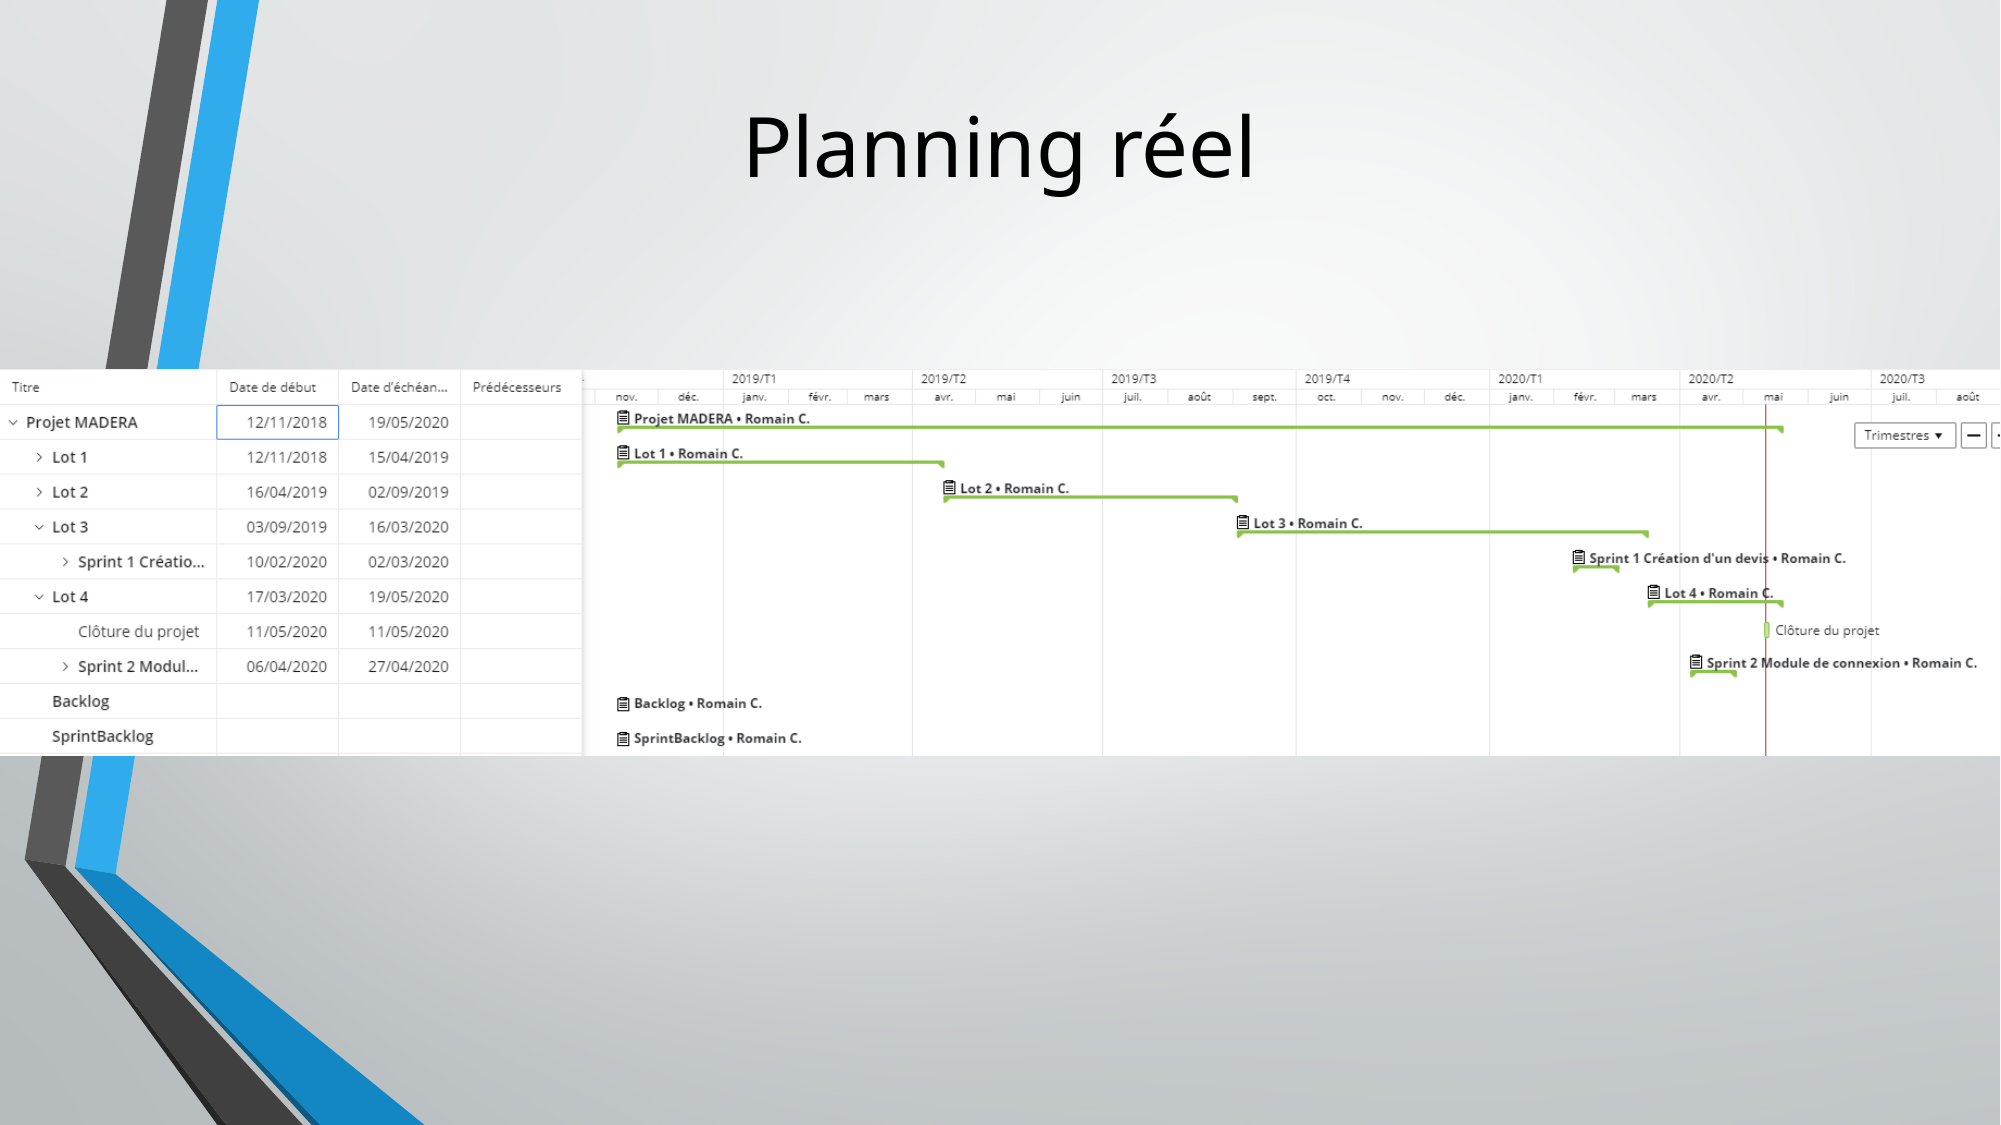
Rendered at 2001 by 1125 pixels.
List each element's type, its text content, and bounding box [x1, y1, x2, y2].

title Planning réel [178, 0, 1822, 288]
picture [0, 369, 2000, 756]
